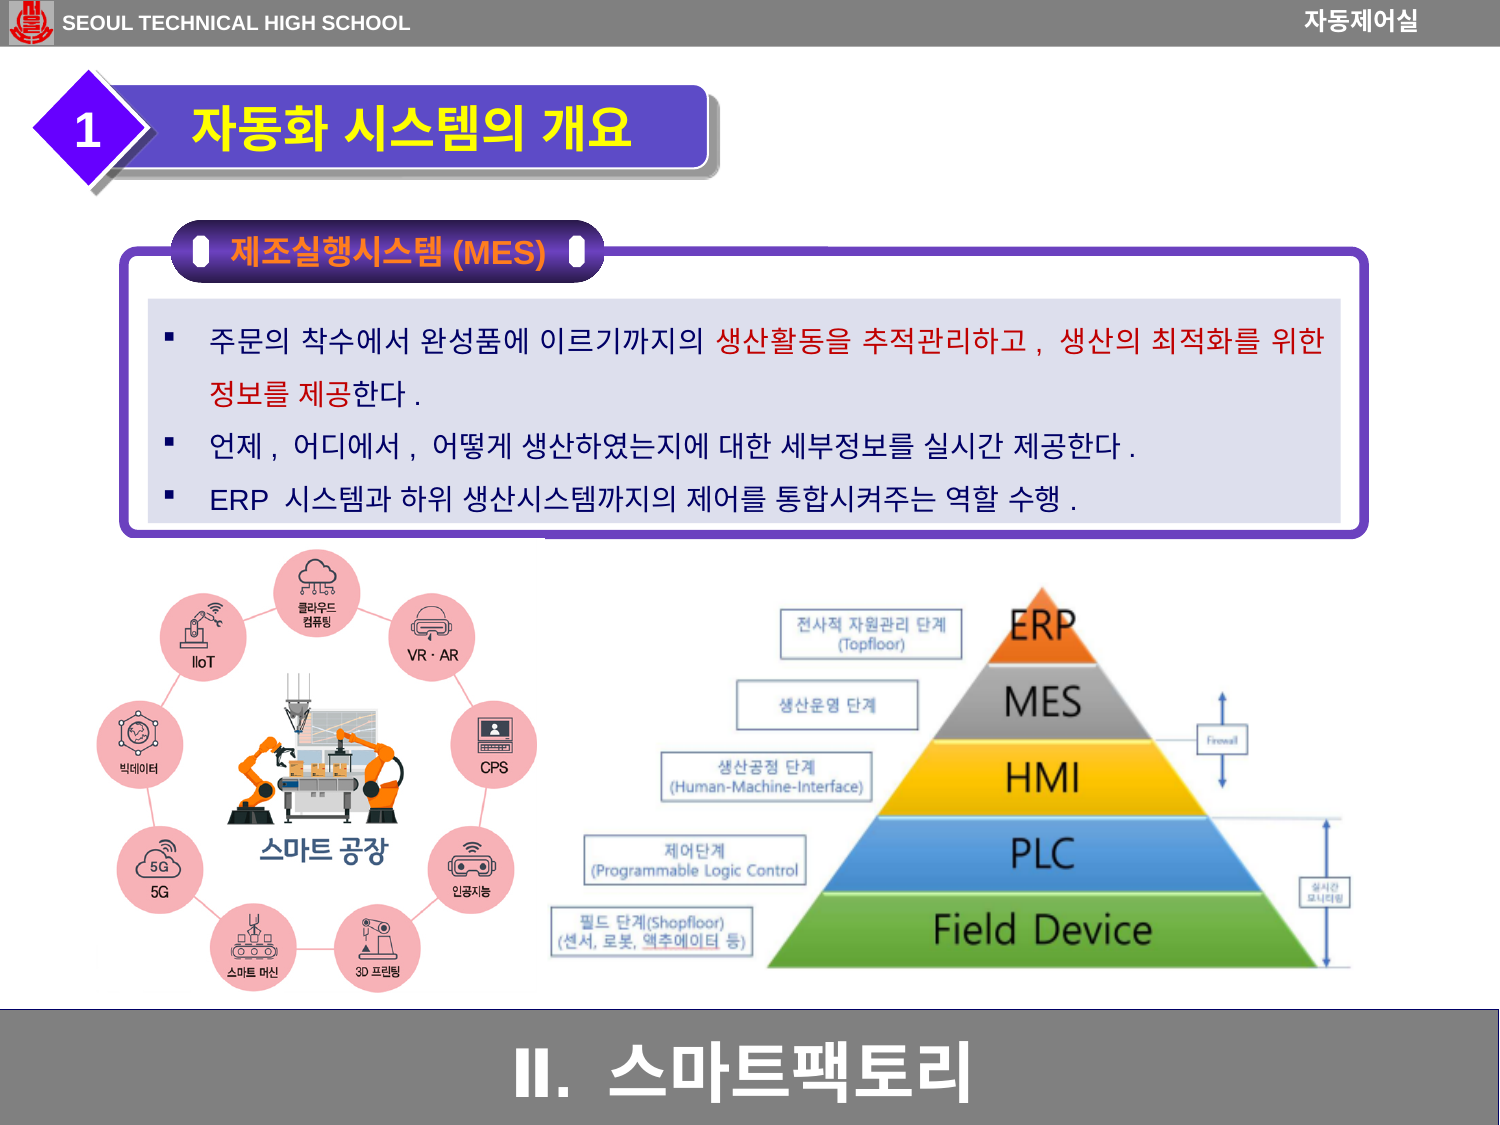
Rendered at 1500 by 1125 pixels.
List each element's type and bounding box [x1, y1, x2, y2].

picture [9, 1, 54, 45]
text_box [29, 66, 709, 190]
text_box [123, 219, 1365, 535]
picture [88, 538, 1355, 1000]
